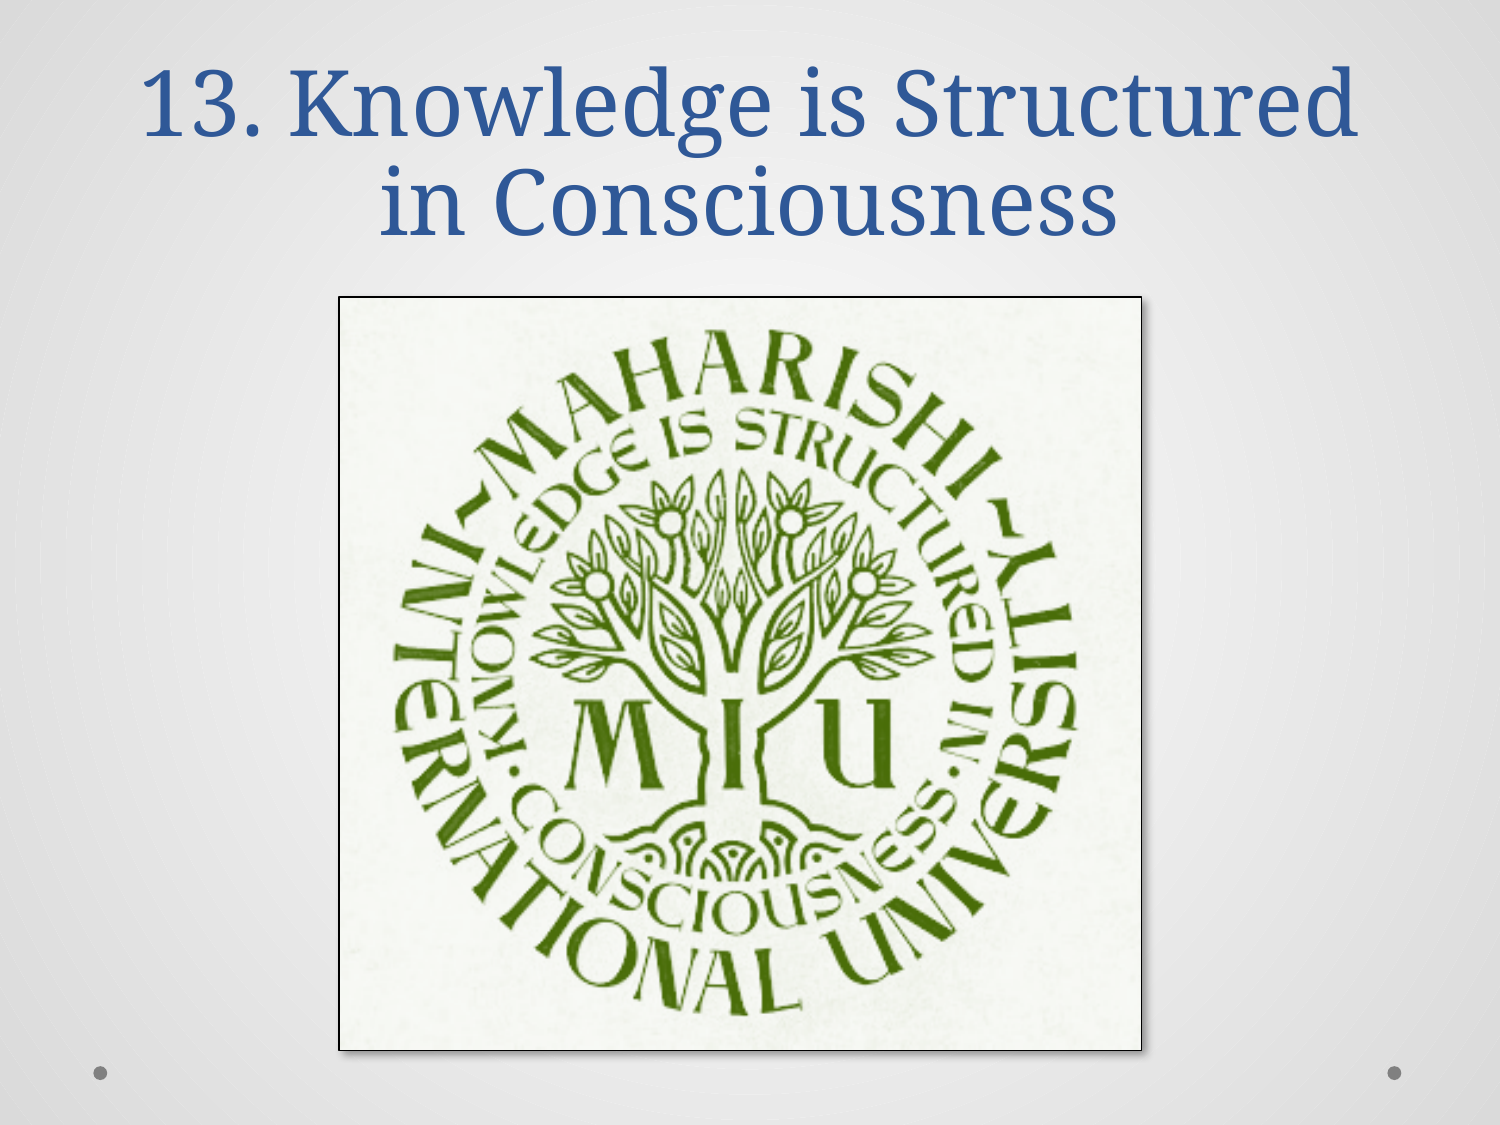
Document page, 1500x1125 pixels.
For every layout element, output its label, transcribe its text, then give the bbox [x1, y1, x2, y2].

title 13. Knowledge is Structured in Consciousness [75, 0, 1425, 263]
picture [339, 297, 1141, 1051]
